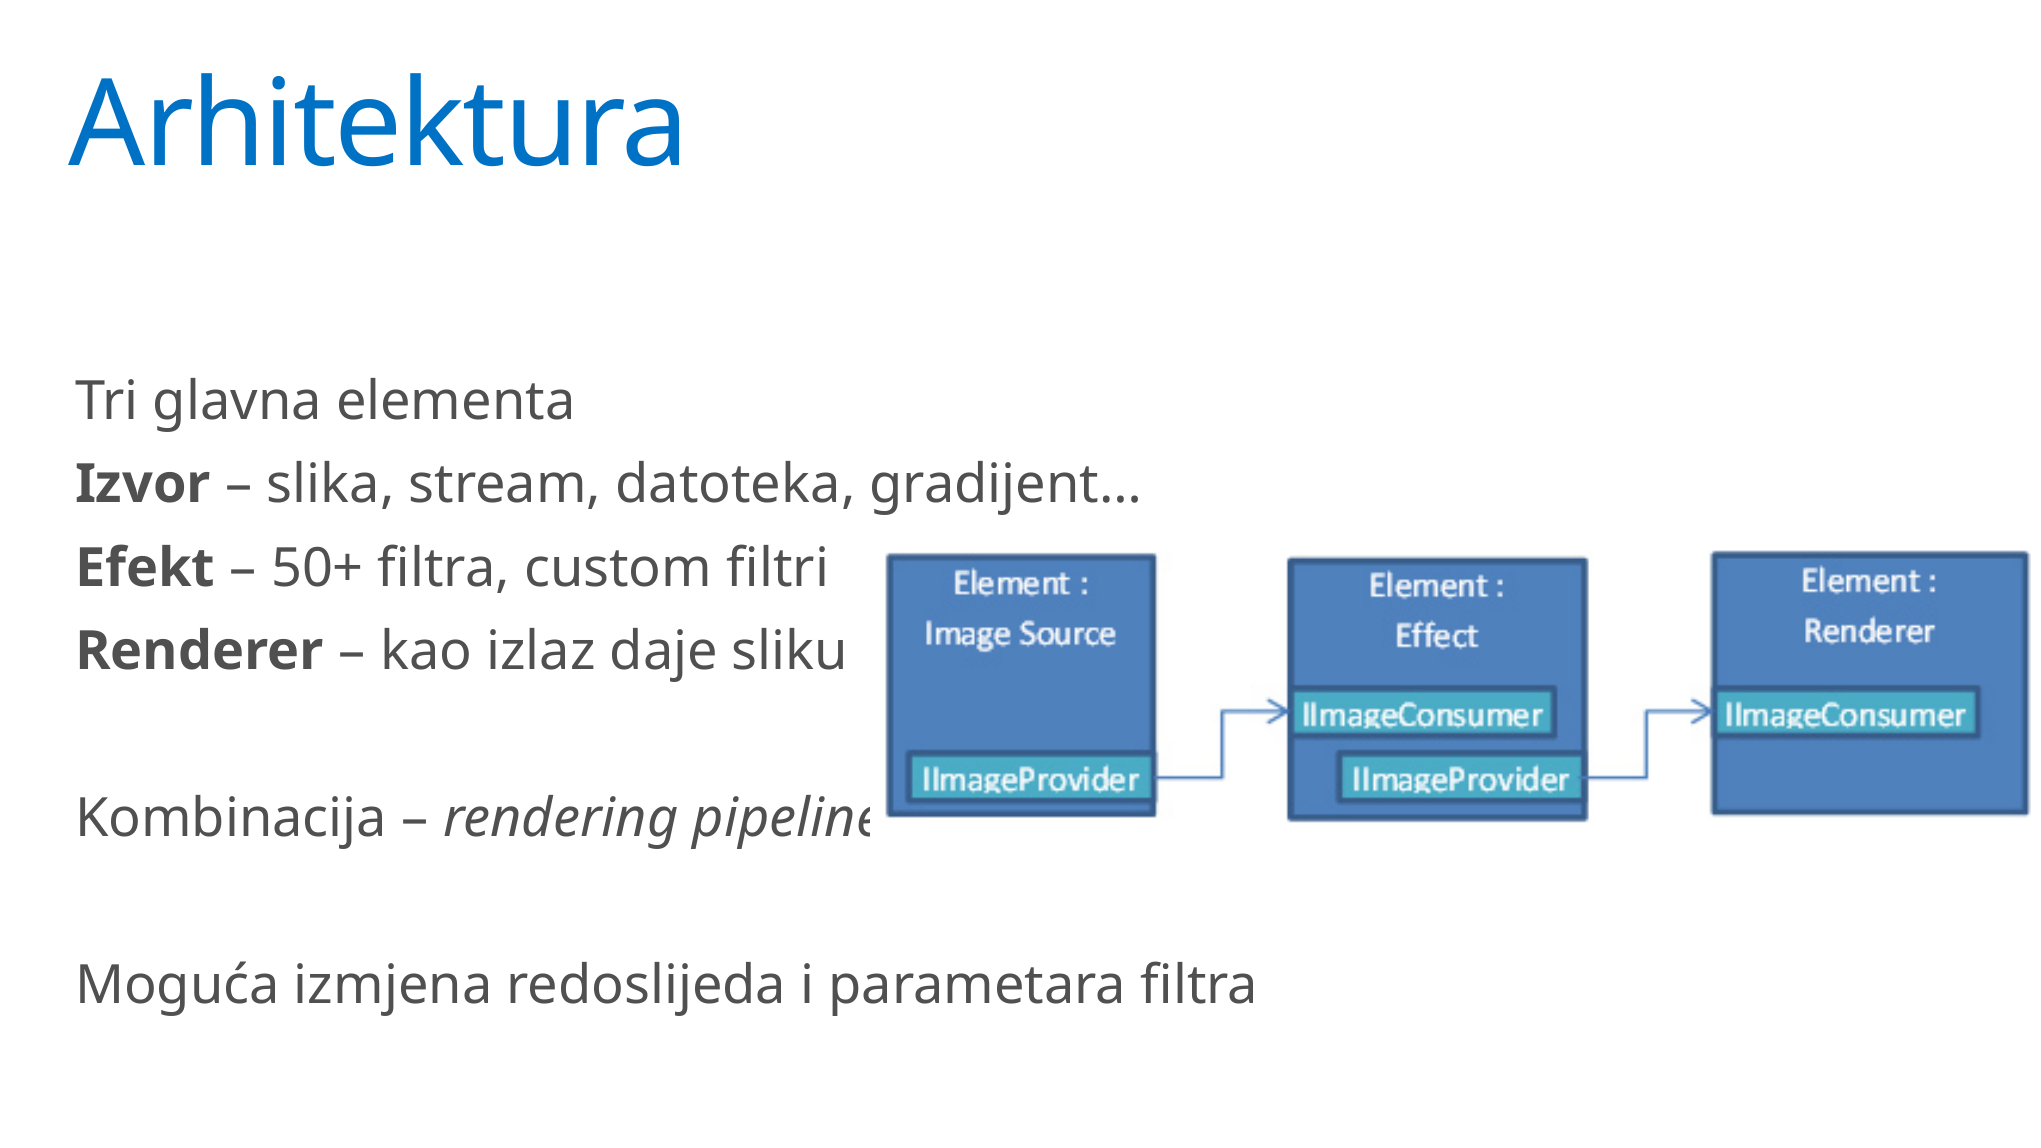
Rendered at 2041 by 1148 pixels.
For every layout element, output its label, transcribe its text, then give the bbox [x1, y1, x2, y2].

picture [870, 523, 2041, 844]
title Arhitektura [45, 43, 1546, 224]
list Tri glavna elementa Izvor – slika, stream, datoteka, gradijent… Efekt – 50+ filtra, custom filtri Renderer – kao izlaz daje sliku Kombinacija – rendering pipeline Moguća izmjena redoslijeda i parametara filtra [45, 348, 1397, 1019]
